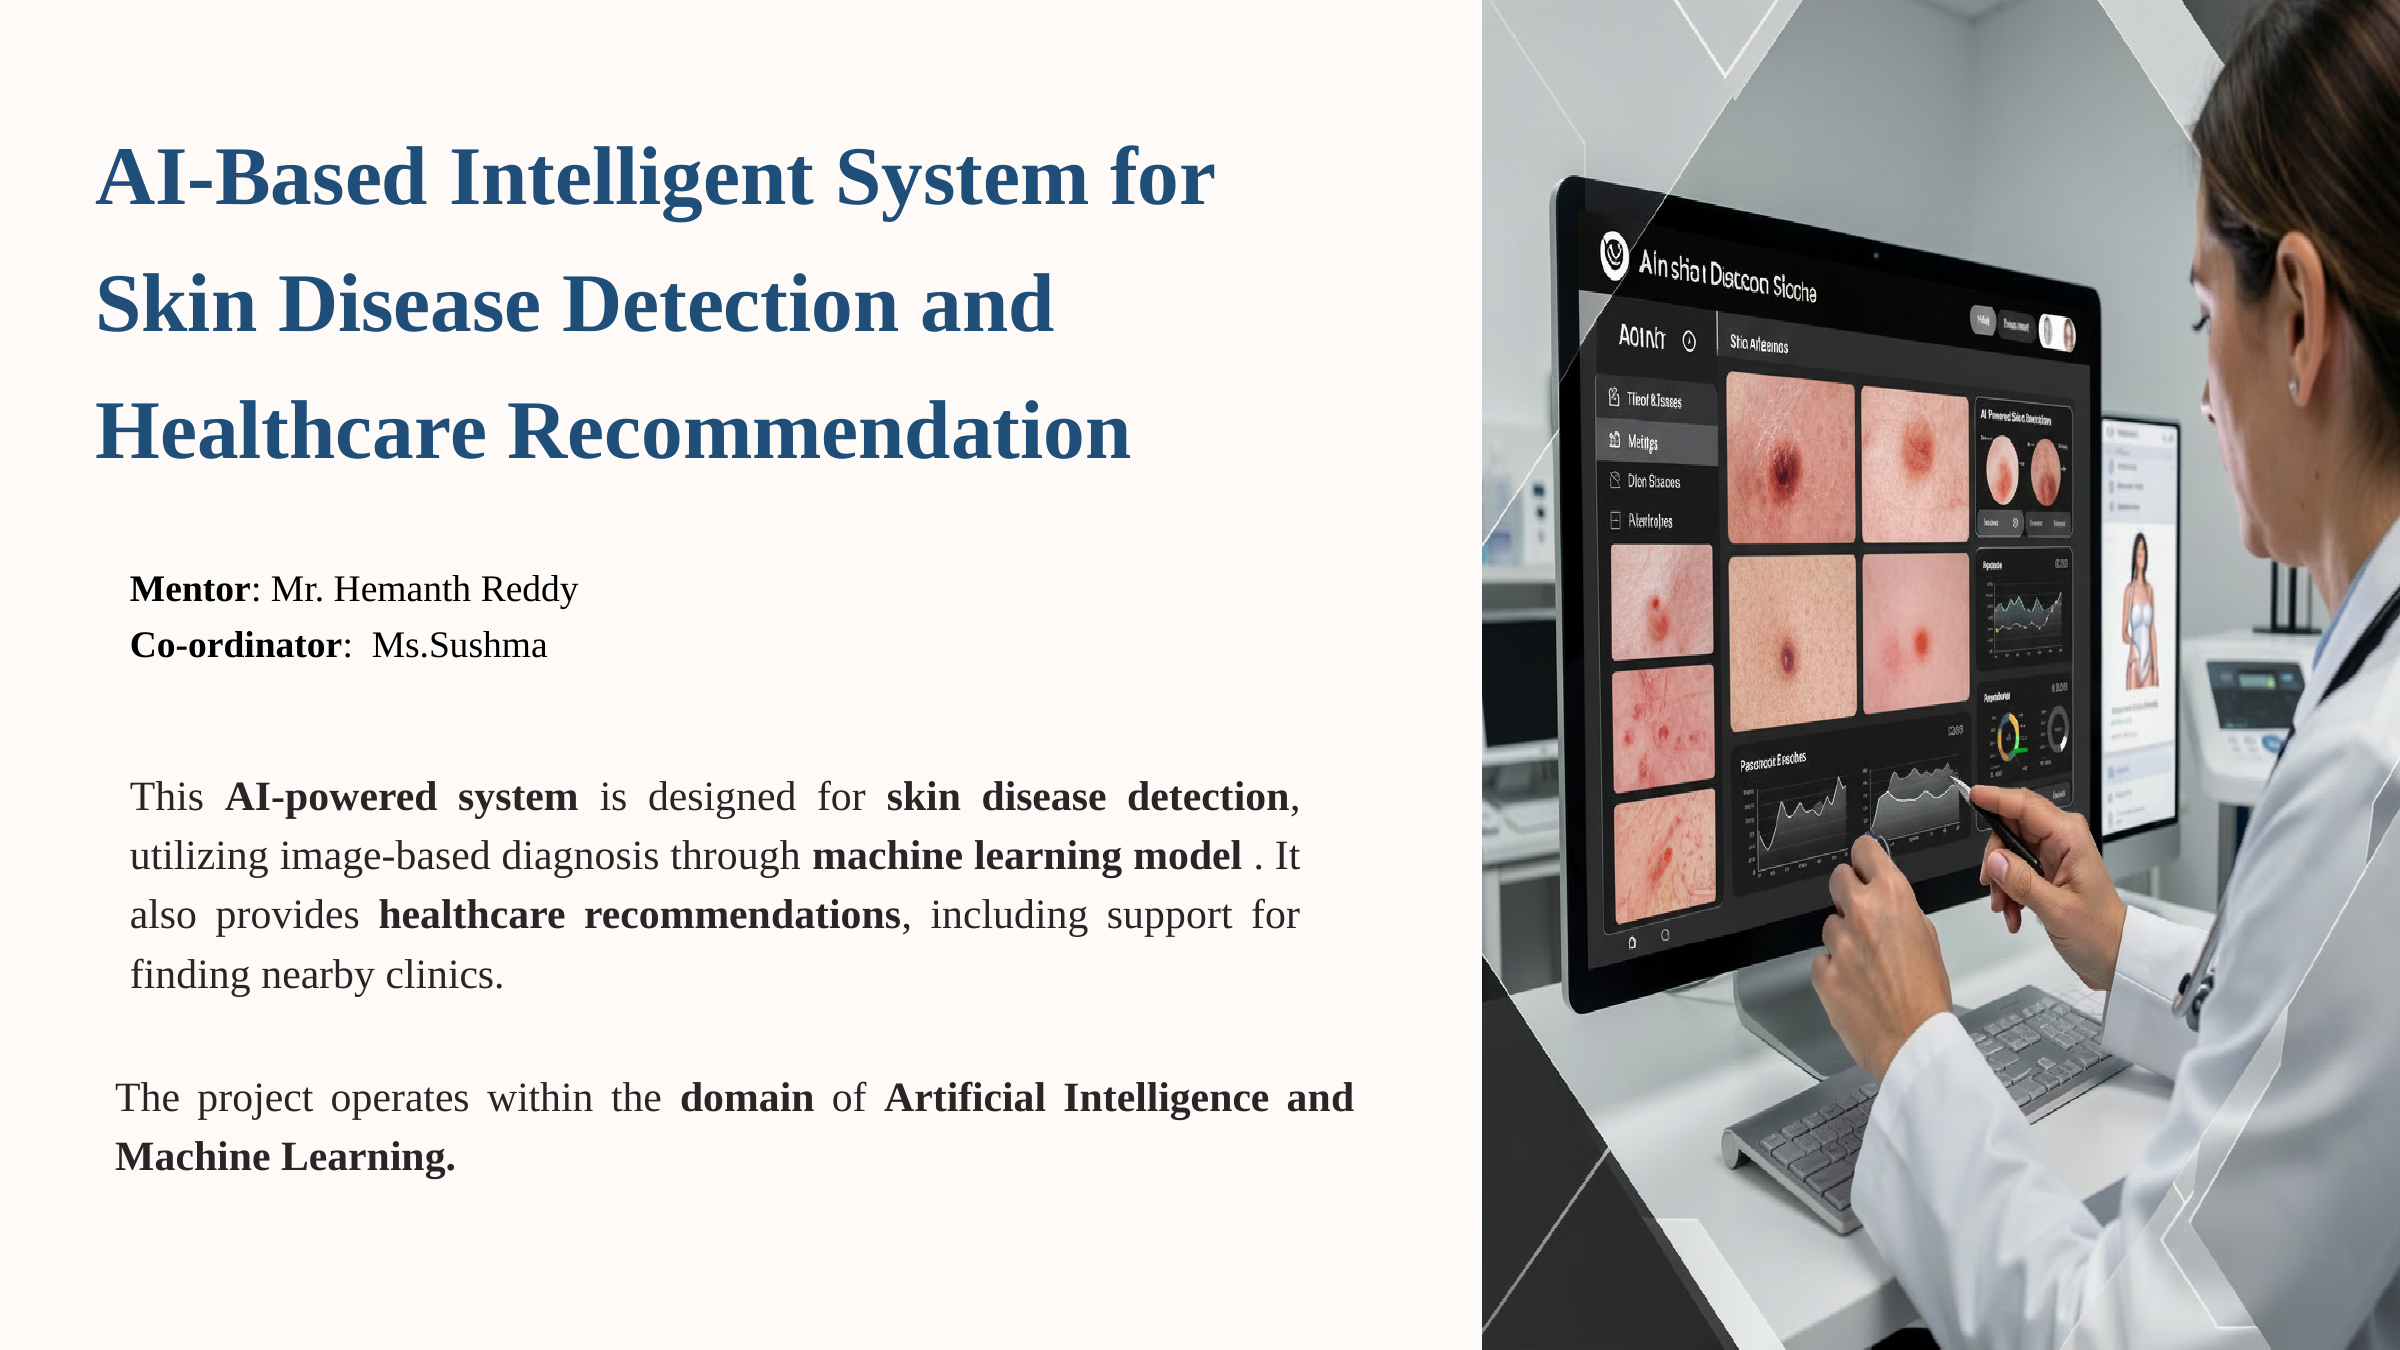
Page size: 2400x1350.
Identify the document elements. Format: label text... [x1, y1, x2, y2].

text_box This AI-powered system is designed for skin disease detection, utilizing image-based diagnosis through machine learning model . It also provides healthcare recommendations, including support for finding nearby clinics. [115, 751, 1316, 1005]
picture [1482, 0, 2400, 1350]
text_box Co-ordinator: Ms.Sushma [115, 612, 596, 672]
text_box Mentor: Mr. Hemanth Reddy [115, 556, 665, 616]
text_box [125, 724, 1365, 963]
text_box AI-Based Intelligent System for Skin Disease Detection and Healthcare Recommendation [95, 93, 1335, 606]
text_box The project operates within the domain of Artificial Intelligence and Machine Learning. [115, 1059, 1355, 1179]
